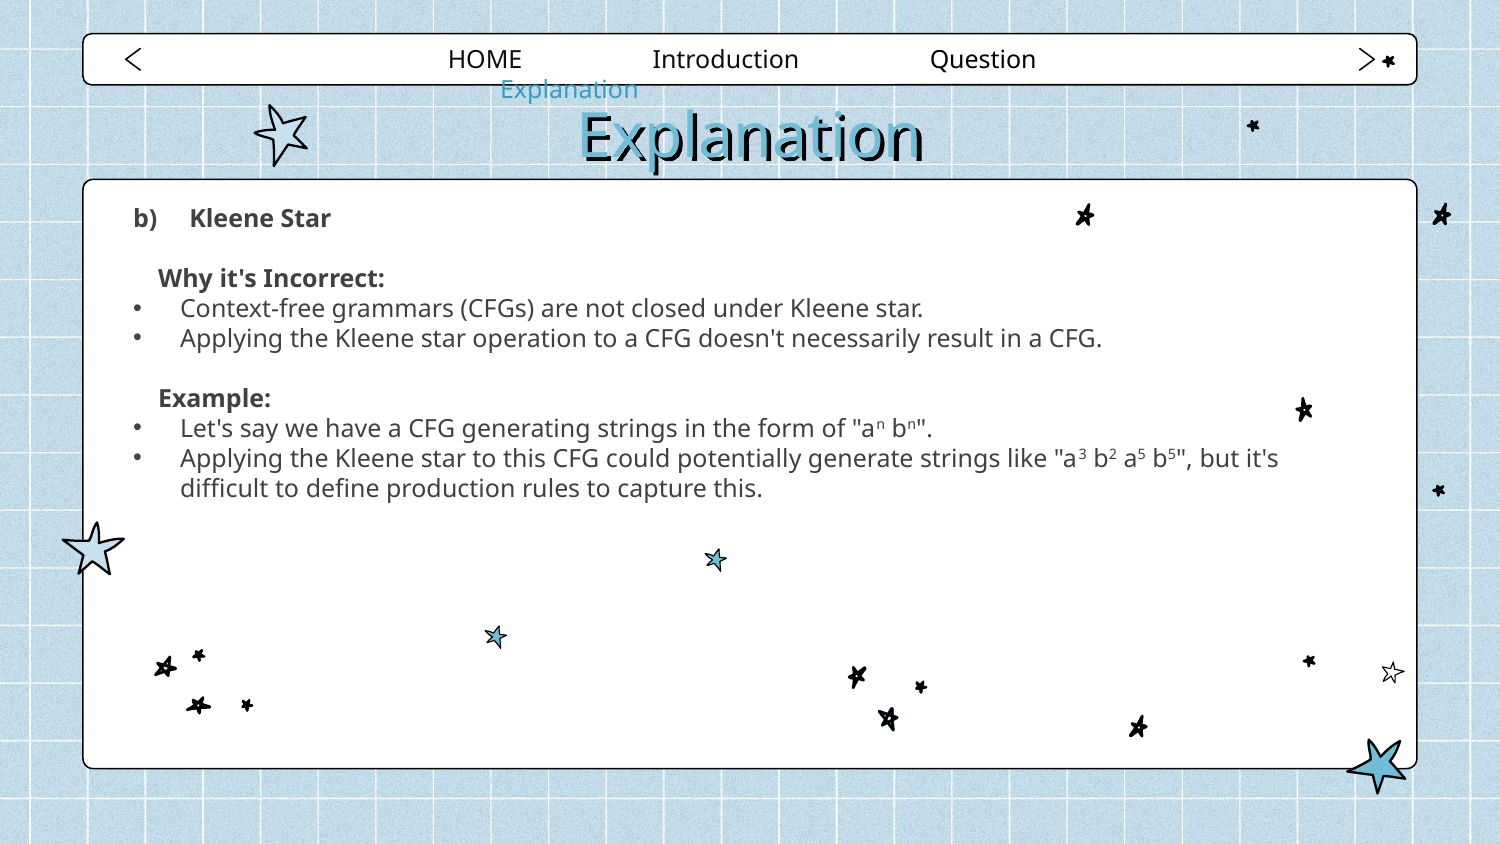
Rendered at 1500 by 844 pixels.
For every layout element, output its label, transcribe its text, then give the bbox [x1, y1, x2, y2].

text_box HOME Introduction Question Explanation [433, 35, 1125, 111]
title Explanation [118, 93, 1382, 172]
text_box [1350, 732, 1406, 797]
text_box [1075, 203, 1095, 226]
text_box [65, 516, 121, 581]
text_box [1381, 55, 1395, 68]
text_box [704, 548, 728, 572]
text_box [1129, 714, 1148, 738]
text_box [153, 648, 254, 715]
text_box [82, 33, 1417, 85]
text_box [253, 103, 309, 168]
text_box [1295, 396, 1313, 422]
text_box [484, 625, 508, 650]
text_box [1432, 484, 1446, 497]
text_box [1381, 661, 1406, 684]
list Kleene Star Why it's Incorrect: Context-free grammars (CFGs) are not closed under Kleene star. Applying the Kleene star operation to a CFG doesn't necessarily result in a CFG. Example: Let's say we have a CFG generating strings in the form of "an bn". Applying the Kleene star to this CFG could potentially generate strings like "a3 b2 a5 b5", but it's difficult to define production rules to capture this. [118, 187, 1382, 759]
text_box [1302, 655, 1316, 668]
picture [0, 0, 1500, 844]
text_box [1432, 202, 1452, 226]
text_box [1246, 120, 1260, 133]
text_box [847, 665, 928, 732]
